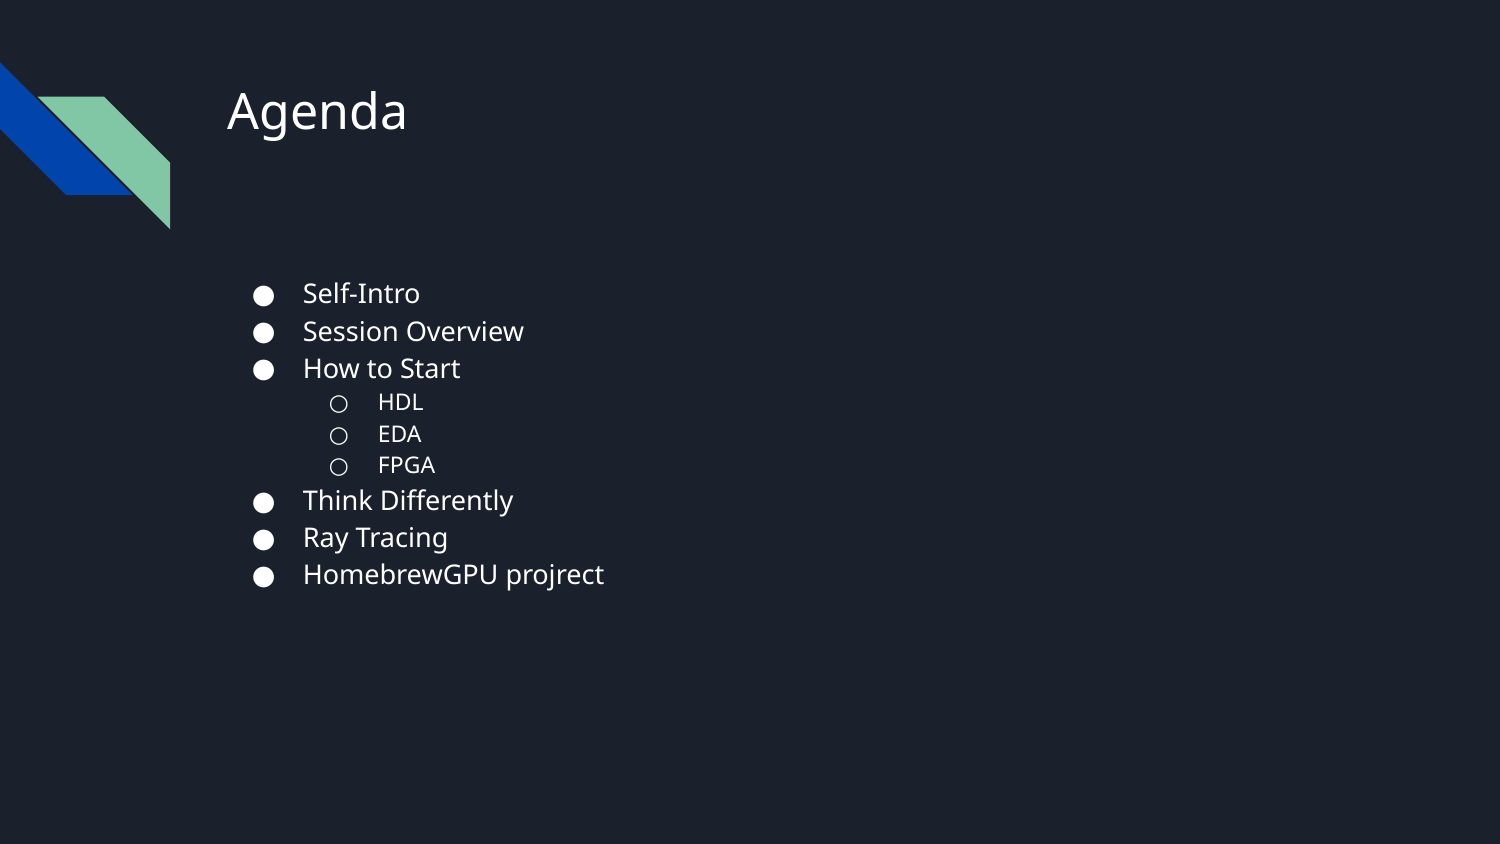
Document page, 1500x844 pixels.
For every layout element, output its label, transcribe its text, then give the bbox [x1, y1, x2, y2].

list Self-Intro Session Overview How to Start HDL EDA FPGA Think Differently Ray Tracing HomebrewGPU projrect [212, 257, 1368, 735]
title Agenda [212, 64, 1368, 215]
